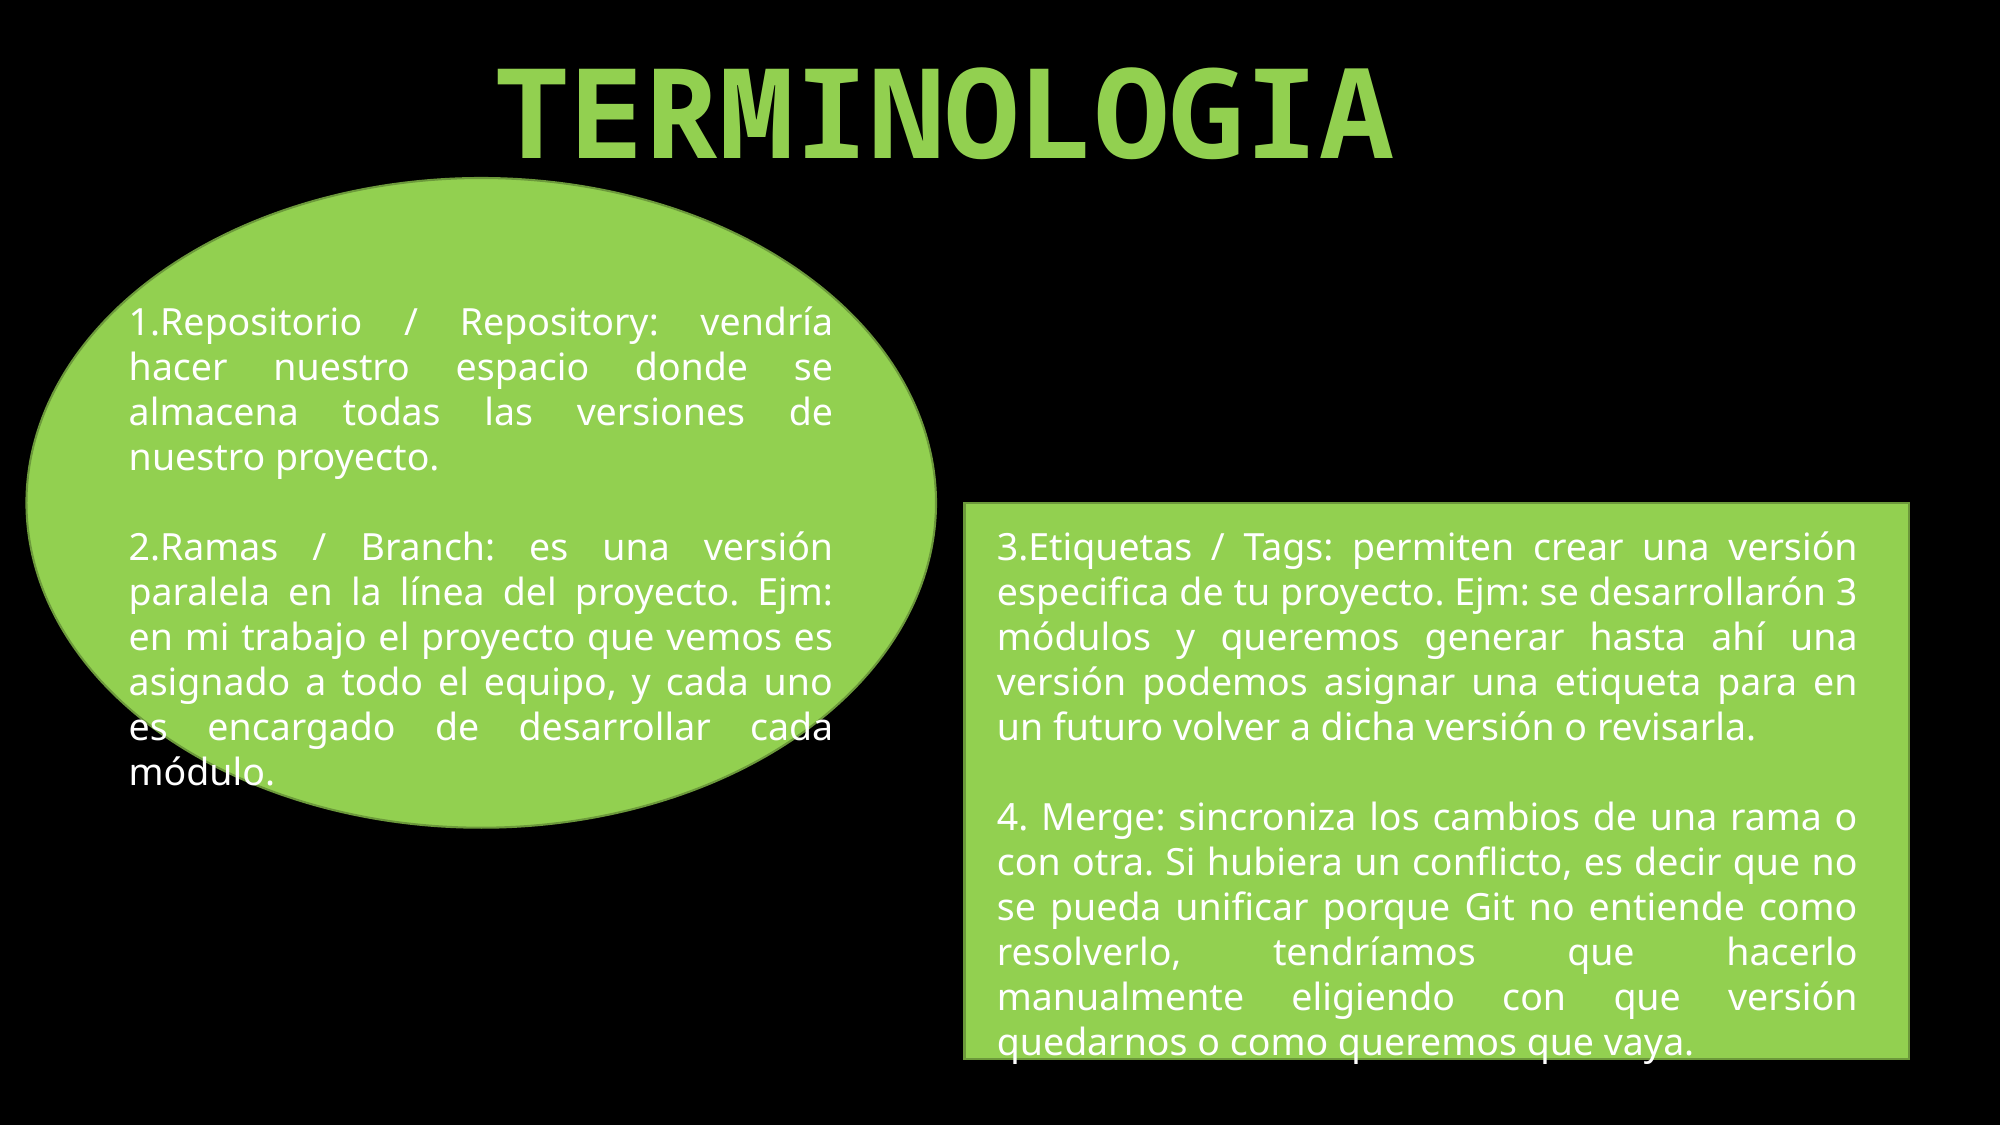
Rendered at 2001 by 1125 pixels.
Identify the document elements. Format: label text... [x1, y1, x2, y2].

text_box [136, 220, 827, 290]
text_box [963, 502, 1910, 1060]
text_box TERMINOLOGIA [232, 42, 1733, 220]
text_box Repositorio / Repository: vendría hacer nuestro espacio donde se almacena todas las versiones de nuestro proyecto. Ramas / Branch: es una versión paralela en la línea del proyecto. Ejm: en mi trabajo el proyecto que vemos es asignado a todo el equipo, y cada uno es encargado de desarrollar cada módulo. [114, 290, 849, 801]
text_box [25, 309, 114, 696]
text_box 3.Etiquetas / Tags: permiten crear una versión especifica de tu proyecto. Ejm: se desarrollarón 3 módulos y queremos generar hasta ahí una versión podemos asignar una etiqueta para en un futuro volver a dicha versión o revisarla. 4. Merge: sincroniza los cambios de una rama o con otra. Si hubiera un conflicto, es decir que no se pueda unificar porque Git no entiende como resolverlo, tendríamos que hacerlo manualmente eligiendo con que versión quedarnos o como queremos que vaya. [982, 515, 1874, 1070]
text_box [297, 801, 666, 829]
text_box [849, 310, 938, 696]
